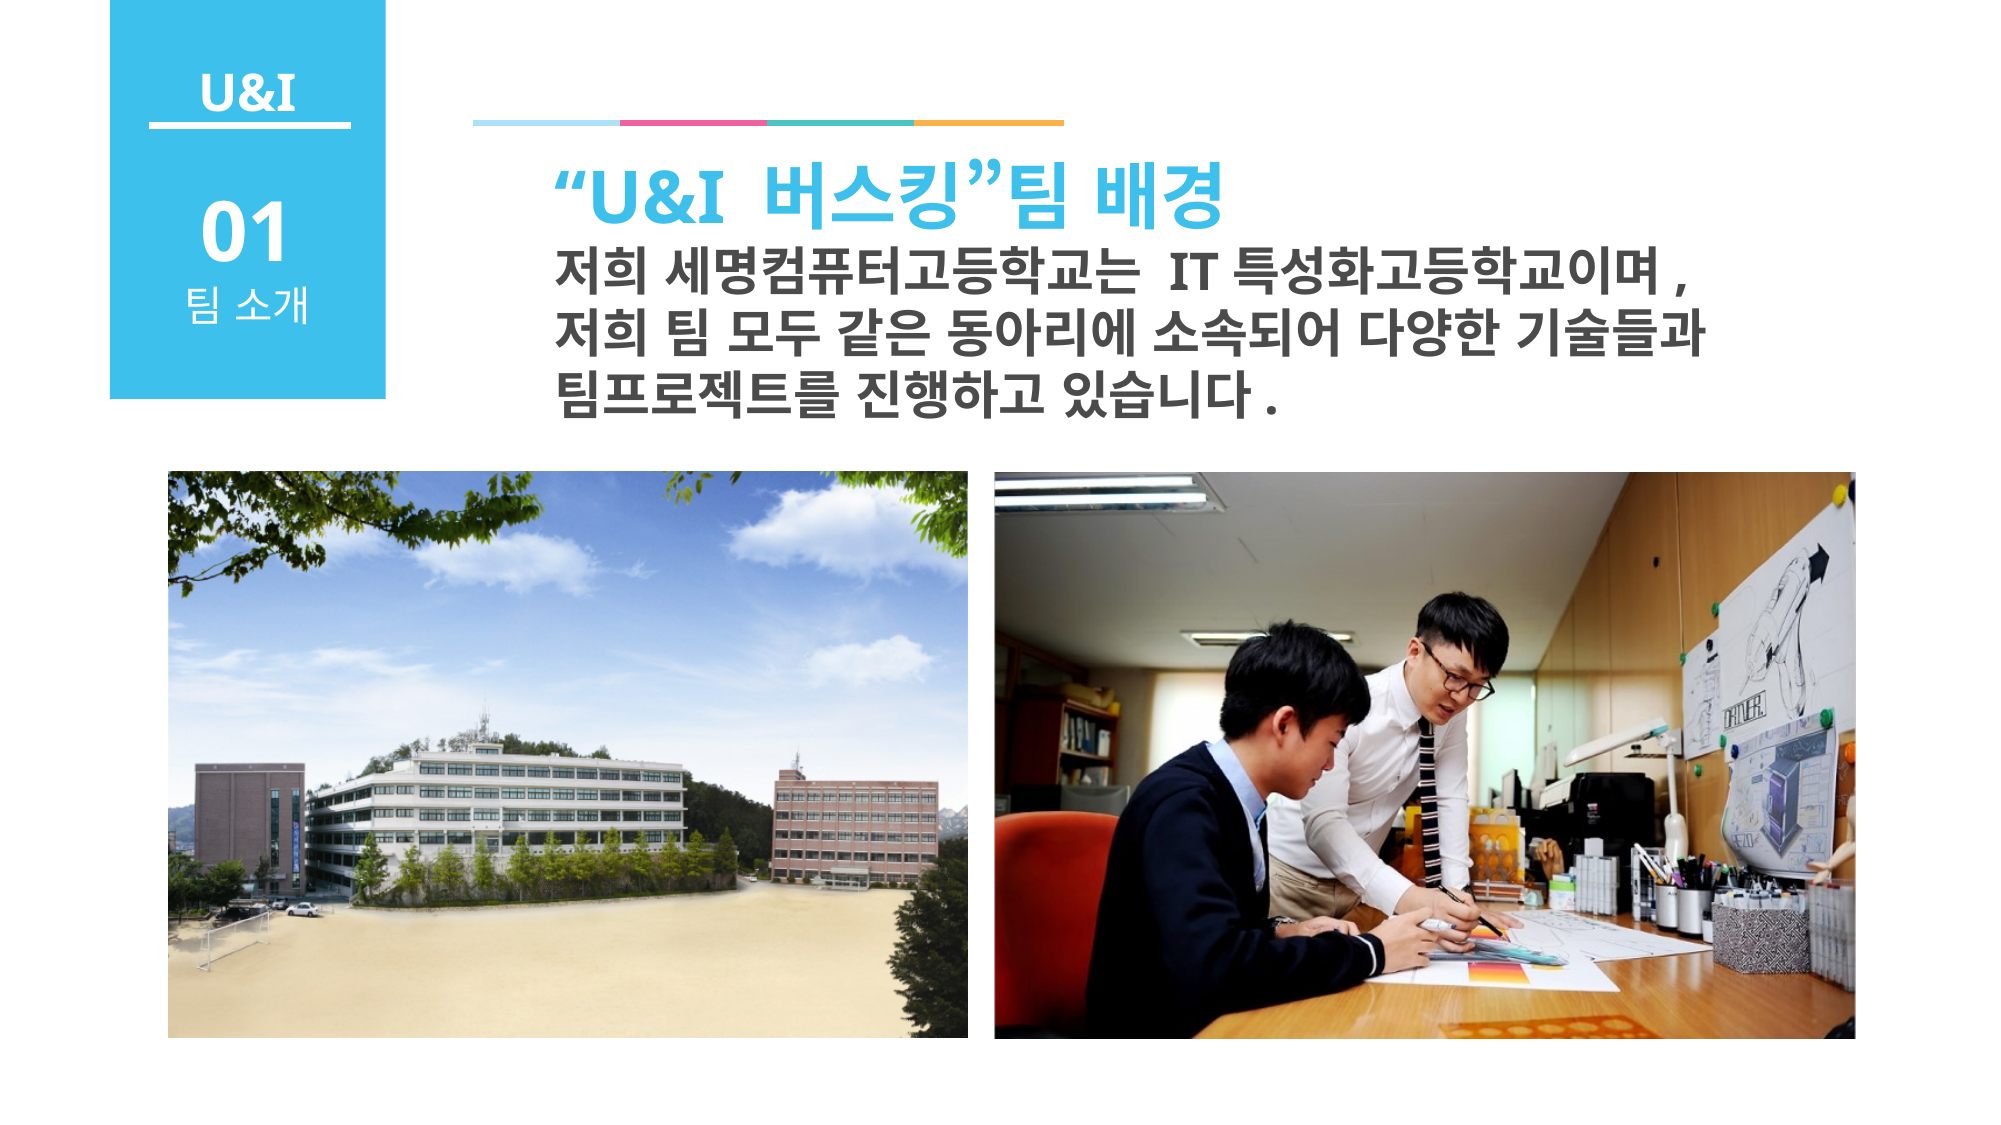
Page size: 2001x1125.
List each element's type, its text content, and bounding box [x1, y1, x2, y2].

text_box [472, 115, 1064, 124]
text_box U&I [183, 52, 312, 125]
text_box U&I [183, 126, 312, 130]
text_box 01 팀 소개 [109, 0, 387, 400]
text_box “U&I 버스킹”팀 배경 저희 세명컴퓨터고등학교는 IT특성화고등학교이며, 저희 팀 모두 같은 동아리에 소속되어 다양한 기술들과 팀프로젝트를 진행하고 있습니다. [540, 142, 1737, 433]
picture [168, 471, 968, 1039]
picture [994, 471, 1856, 1039]
